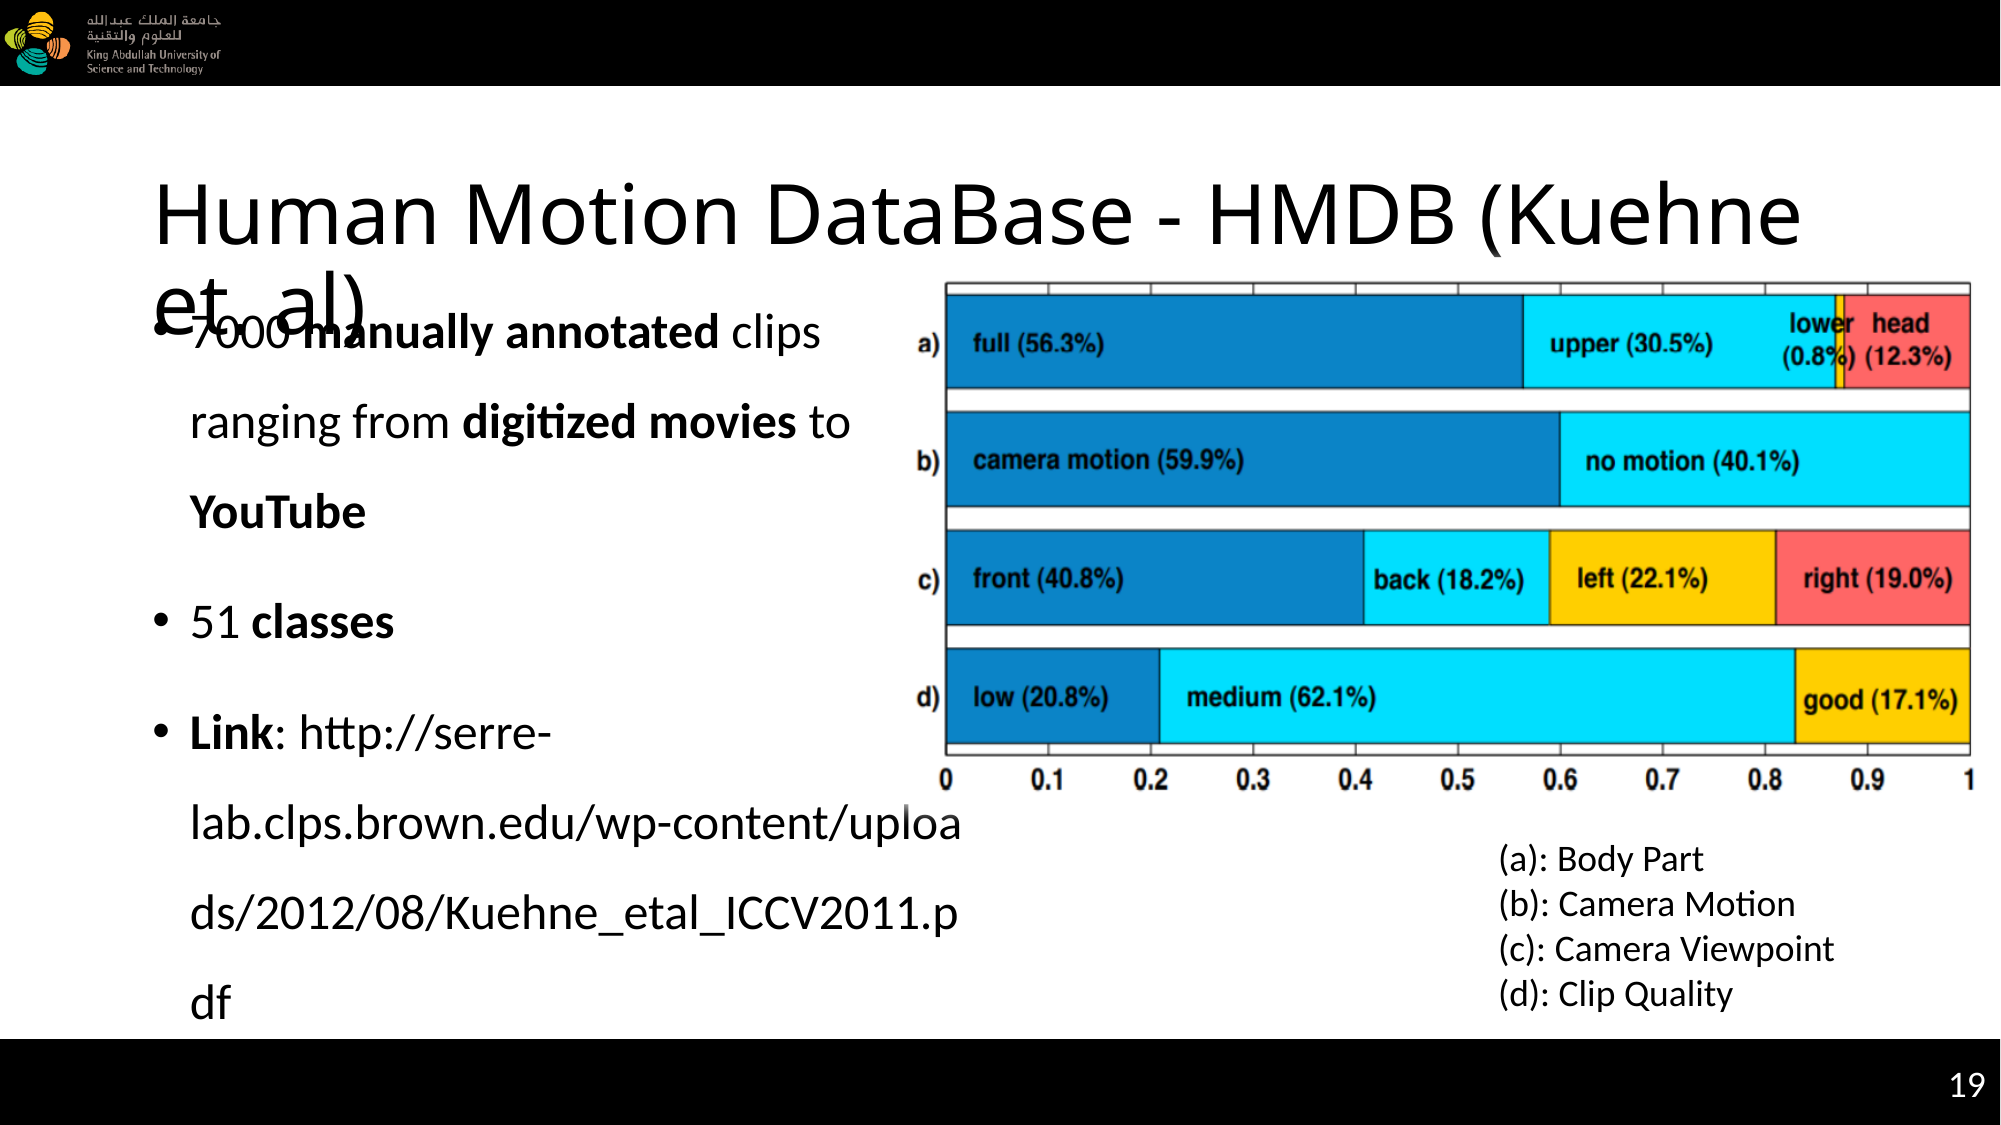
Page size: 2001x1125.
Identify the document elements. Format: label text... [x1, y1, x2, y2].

picture [0, 4, 231, 86]
title Human Motion DataBase - HMDB (Kuehne et. al) [137, 164, 1863, 260]
slide_number 19 [1550, 1052, 2000, 1113]
text_box (a): Body Part (b): Camera Motion (c): Camera Viewpoint (d): Clip Quality [1483, 827, 1886, 1022]
list 7000 manually annotated clips ranging from digitized movies to YouTube 51 classes Link: http://serre-lab.clps.brown.edu/wp-content/uploads/2012/08/Kuehne_etal_ICCV2011.pdf [137, 260, 996, 1024]
picture [880, 243, 2000, 827]
